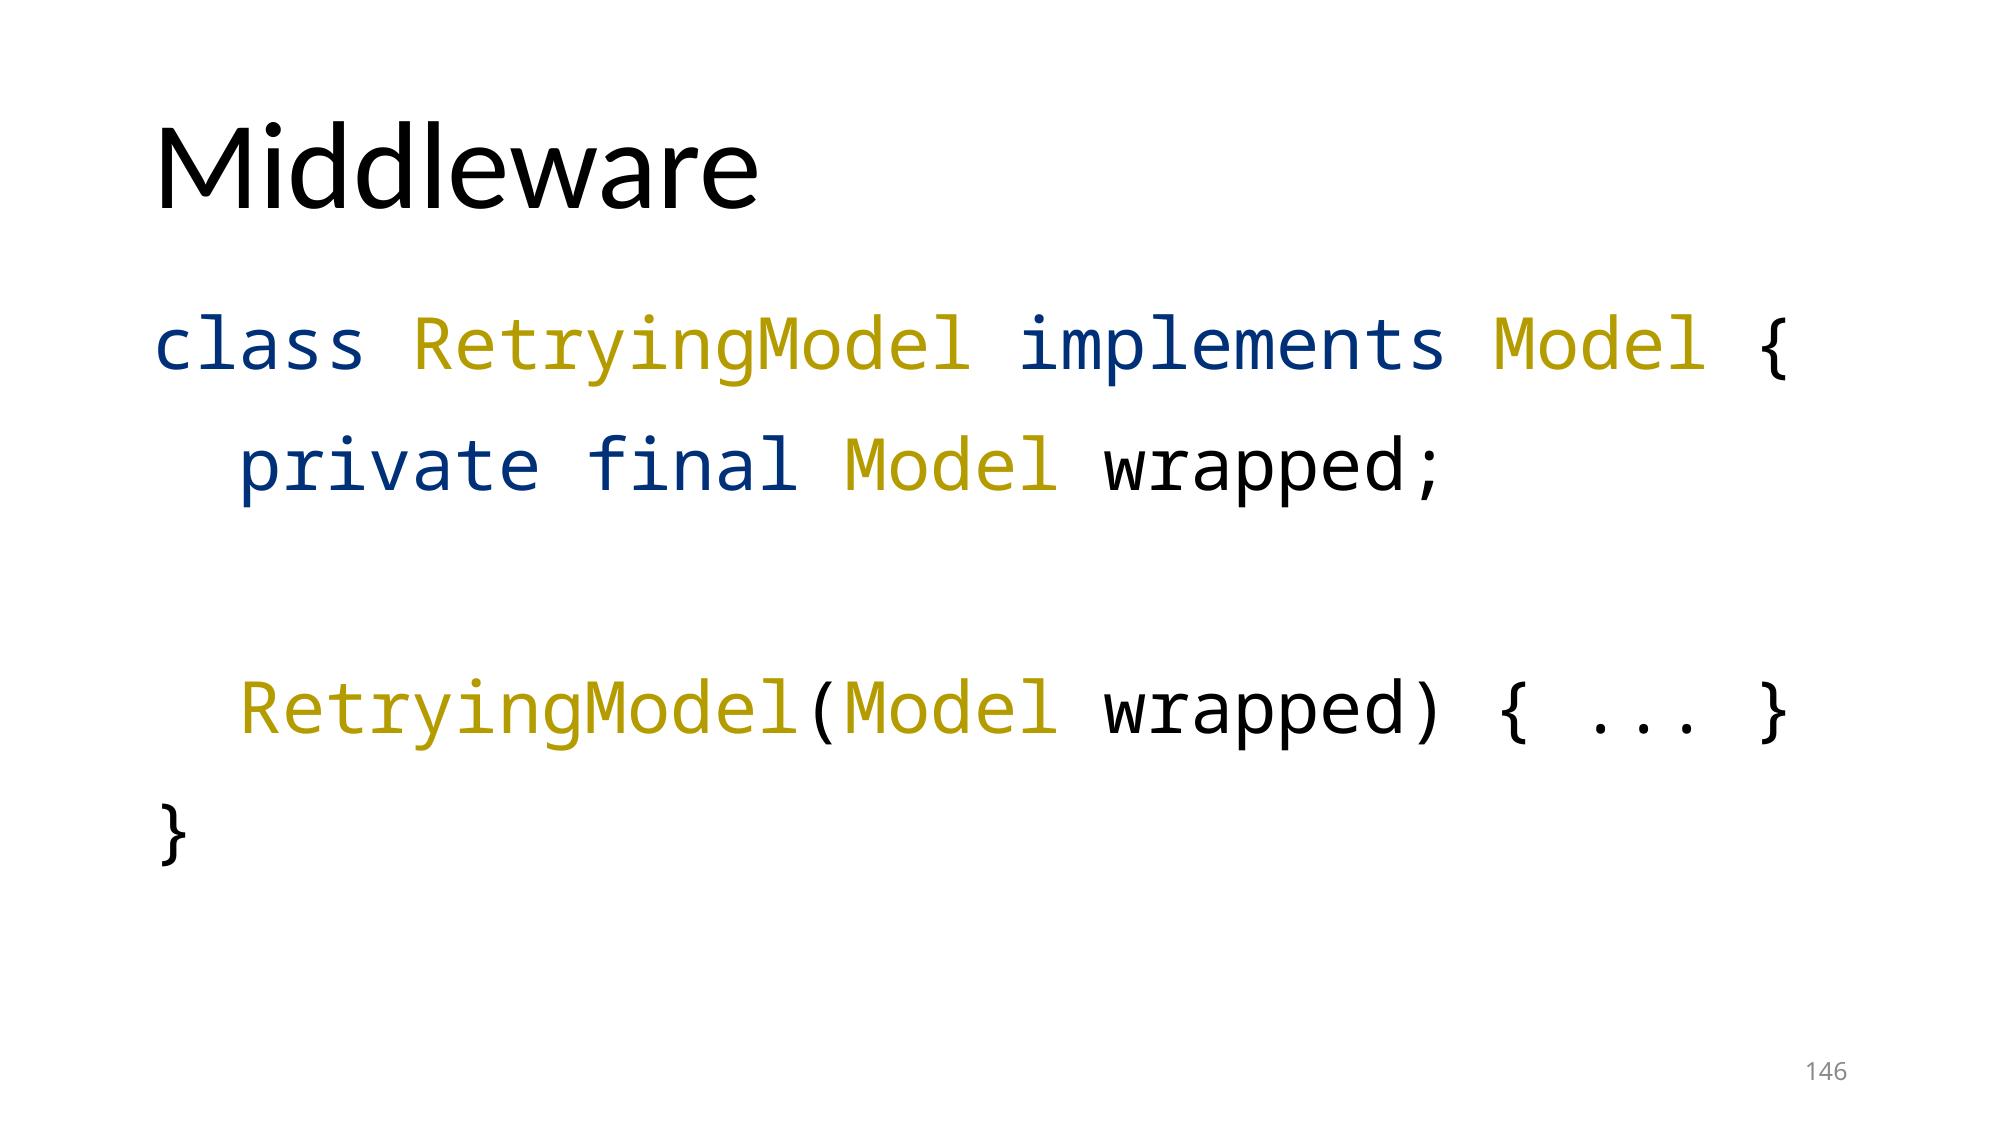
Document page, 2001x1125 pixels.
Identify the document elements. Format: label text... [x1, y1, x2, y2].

slide_number 146 [1412, 1042, 1863, 1103]
title Middleware [137, 59, 1863, 278]
list class RetryingModel implements Model { private final Model wrapped; RetryingModel(Model wrapped) { ... } } [137, 299, 1863, 1014]
